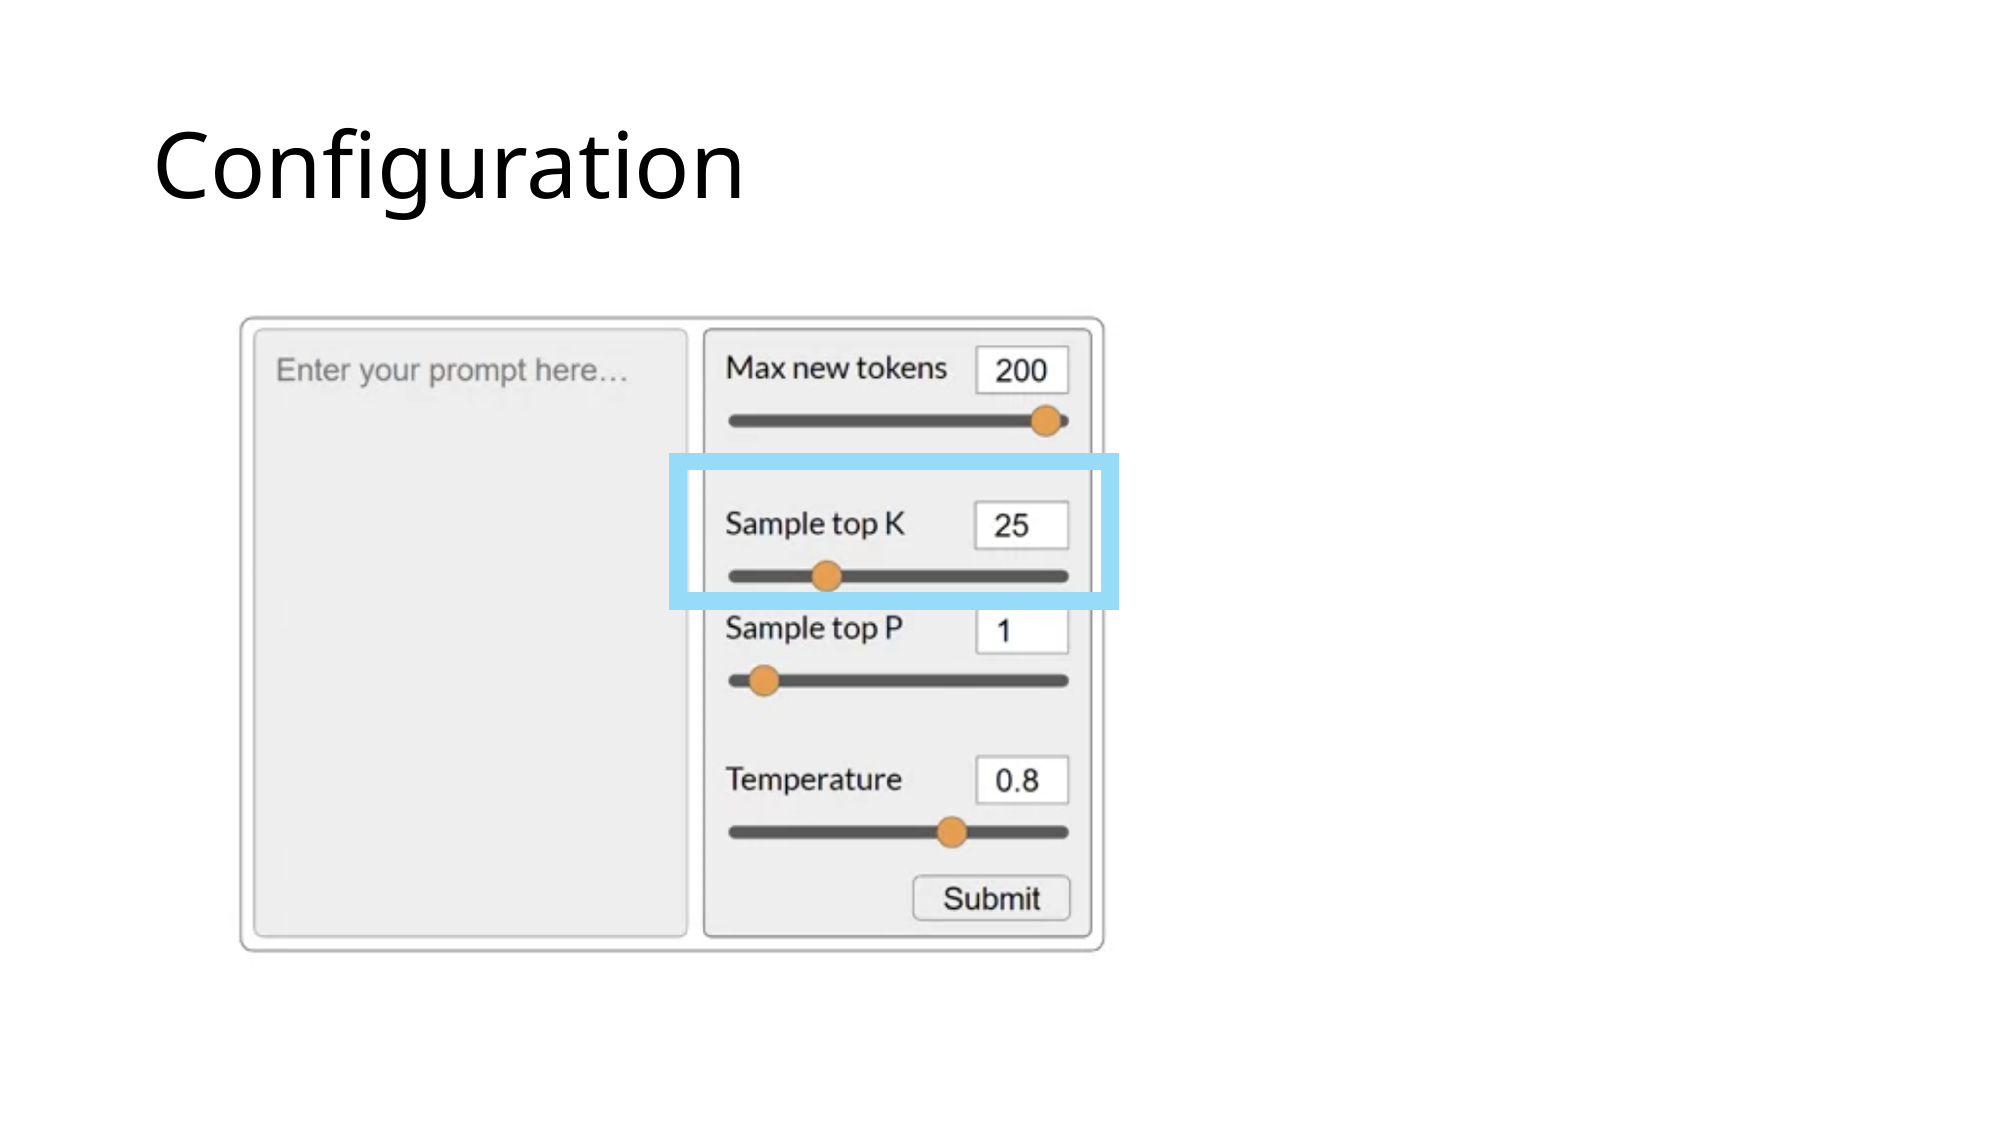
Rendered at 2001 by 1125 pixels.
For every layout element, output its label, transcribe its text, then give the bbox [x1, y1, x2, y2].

title Configuration [137, 59, 1863, 278]
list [160, 267, 1216, 983]
